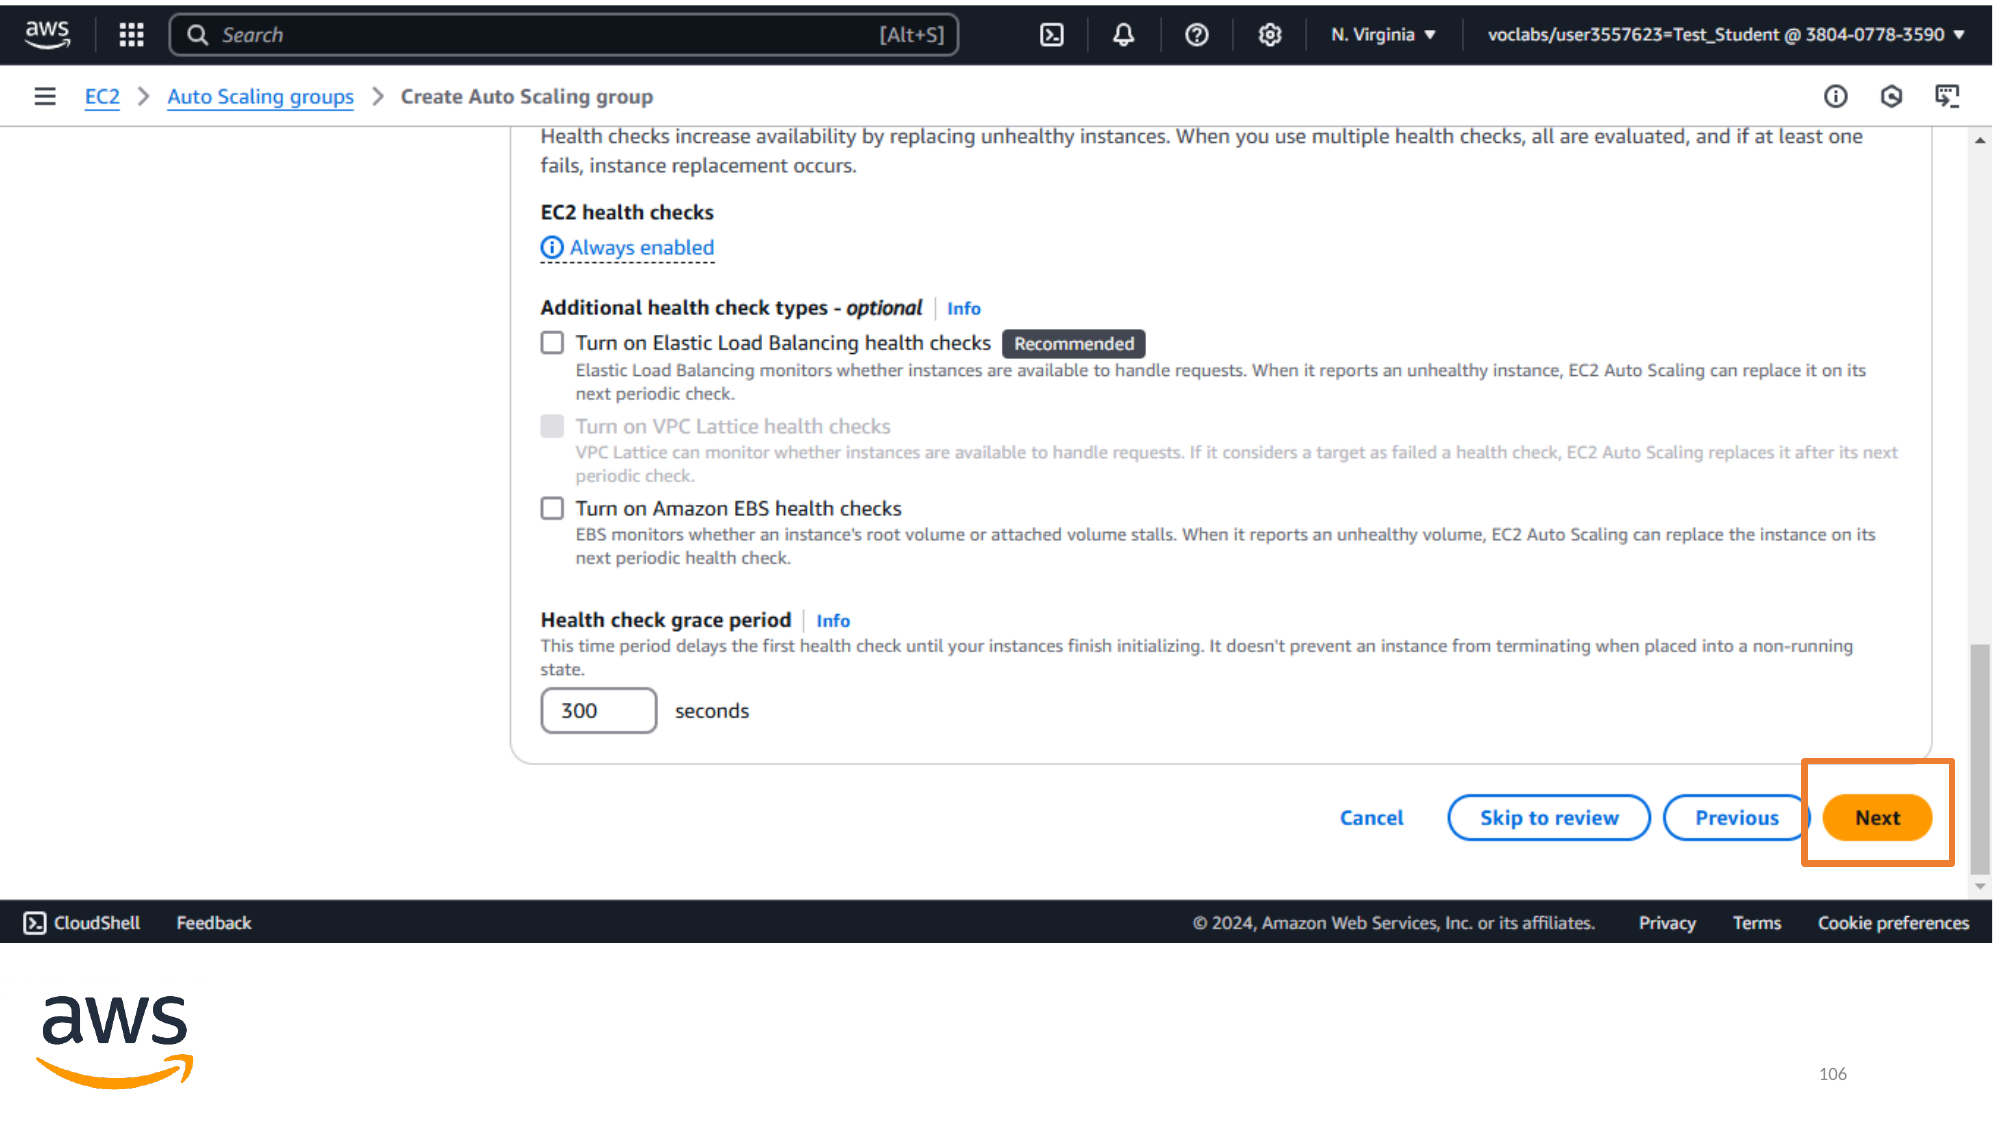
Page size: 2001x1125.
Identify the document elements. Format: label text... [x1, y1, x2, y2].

picture [0, 956, 227, 1125]
picture [0, 4, 1993, 943]
slide_number ‹#› [1412, 1042, 1863, 1103]
